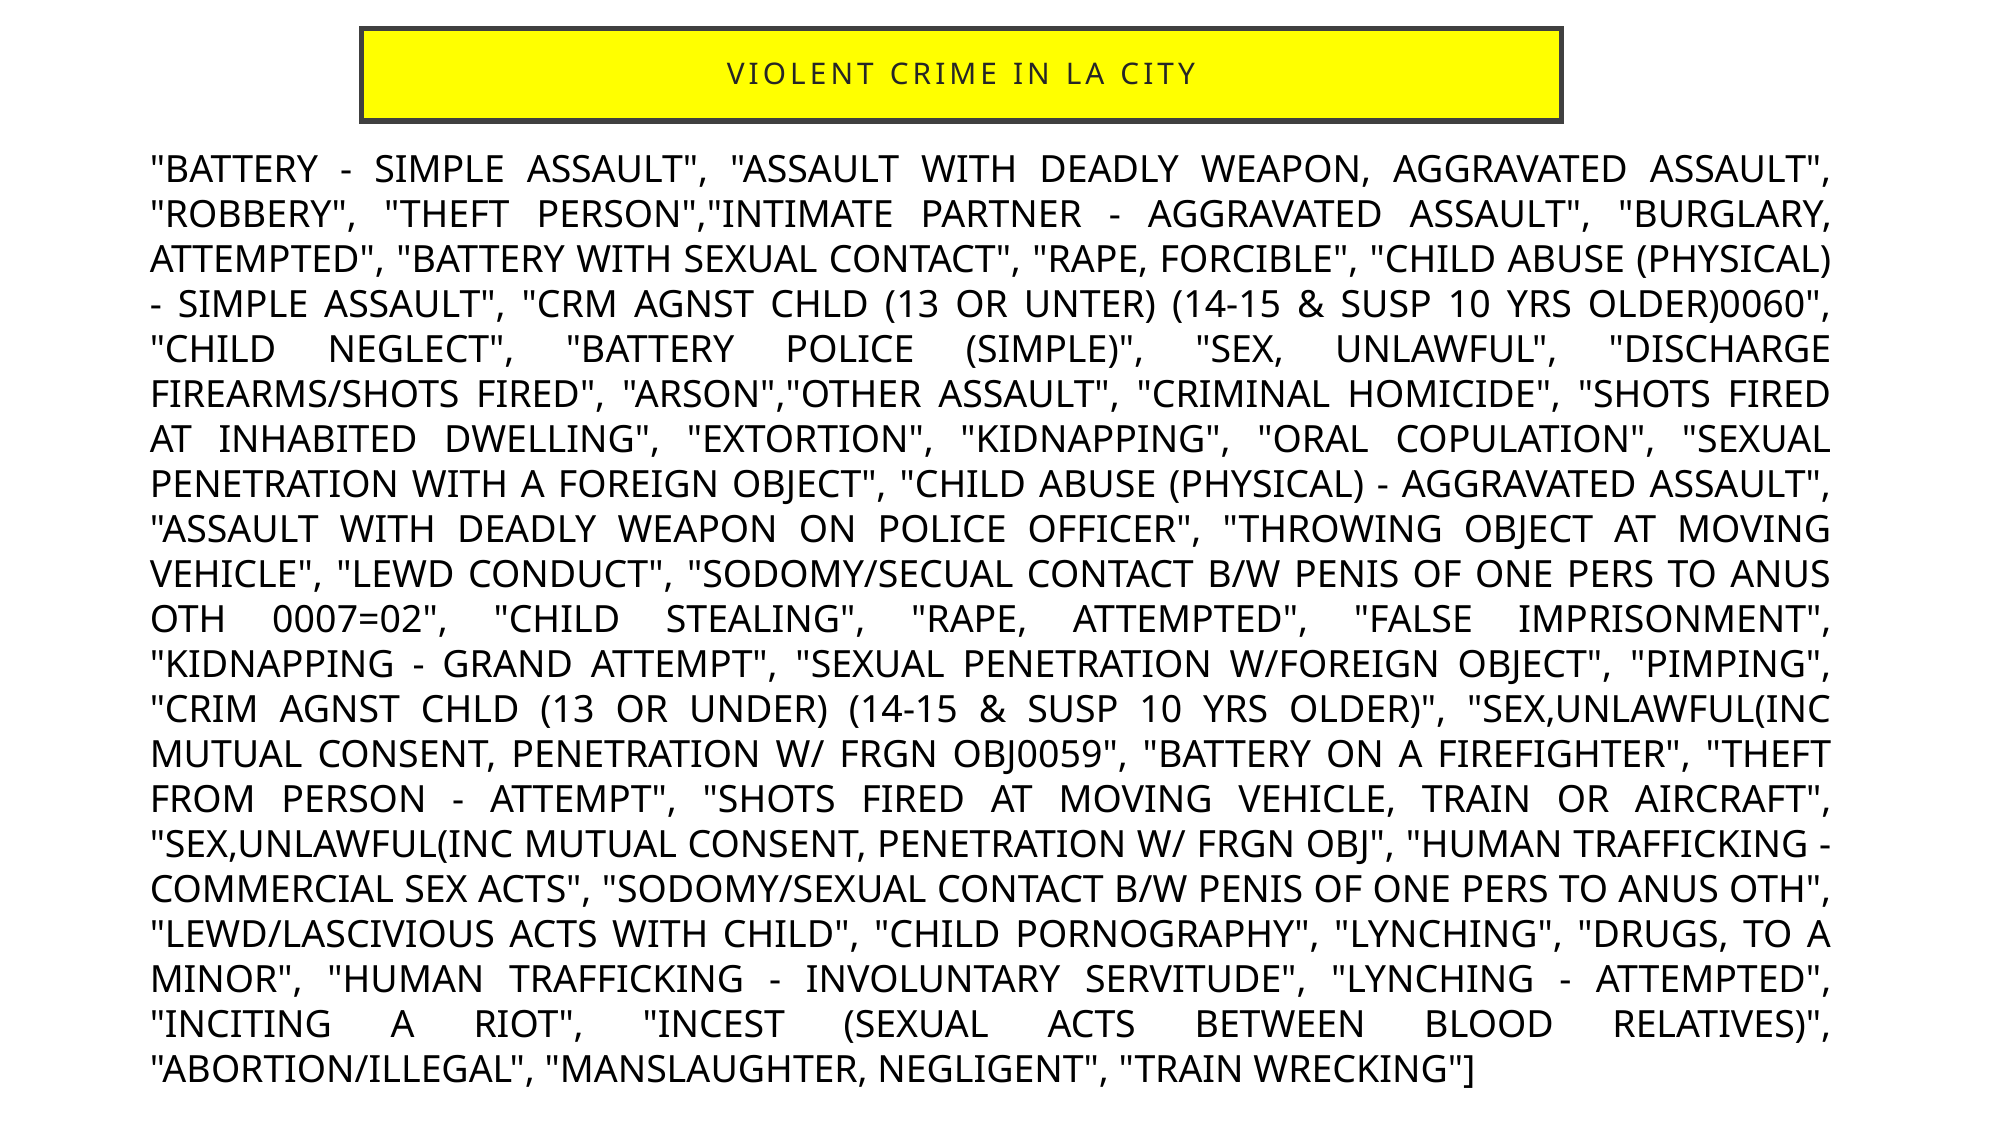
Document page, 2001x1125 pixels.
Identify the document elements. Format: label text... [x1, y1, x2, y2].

text_box "BATTERY - SIMPLE ASSAULT", "ASSAULT WITH DEADLY WEAPON, AGGRAVATED ASSAULT", "ROBBERY", "THEFT PERSON","INTIMATE PARTNER - AGGRAVATED ASSAULT", "BURGLARY, ATTEMPTED", "BATTERY WITH SEXUAL CONTACT", "RAPE, FORCIBLE", "CHILD ABUSE (PHYSICAL) - SIMPLE ASSAULT", "CRM AGNST CHLD (13 OR UNTER) (14-15 & SUSP 10 YRS OLDER)0060", "CHILD NEGLECT", "BATTERY POLICE (SIMPLE)", "SEX, UNLAWFUL", "DISCHARGE FIREARMS/SHOTS FIRED", "ARSON","OTHER ASSAULT", "CRIMINAL HOMICIDE", "SHOTS FIRED AT INHABITED DWELLING", "EXTORTION", "KIDNAPPING", "ORAL COPULATION", "SEXUAL PENETRATION WITH A FOREIGN OBJECT", "CHILD ABUSE (PHYSICAL) - AGGRAVATED ASSAULT", "ASSAULT WITH DEADLY WEAPON ON POLICE OFFICER", "THROWING OBJECT AT MOVING VEHICLE", "LEWD CONDUCT", "SODOMY/SECUAL CONTACT B/W PENIS OF ONE PERS TO ANUS OTH 0007=02", "CHILD STEALING", "RAPE, ATTEMPTED", "FALSE IMPRISONMENT", "KIDNAPPING - GRAND ATTEMPT", "SEXUAL PENETRATION W/FOREIGN OBJECT", "PIMPING", "CRIM AGNST CHLD (13 OR UNDER) (14-15 & SUSP 10 YRS OLDER)", "SEX,UNLAWFUL(INC MUTUAL CONSENT, PENETRATION W/ FRGN OBJ0059", "BATTERY ON A FIREFIGHTER", "THEFT FROM PERSON - ATTEMPT", "SHOTS FIRED AT MOVING VEHICLE, TRAIN OR AIRCRAFT", "SEX,UNLAWFUL(INC MUTUAL CONSENT, PENETRATION W/ FRGN OBJ", "HUMAN TRAFFICKING - COMMERCIAL SEX ACTS", "SODOMY/SEXUAL CONTACT B/W PENIS OF ONE PERS TO ANUS OTH", "LEWD/LASCIVIOUS ACTS WITH CHILD", "CHILD PORNOGRAPHY", "LYNCHING", "DRUGS, TO A MINOR", "HUMAN TRAFFICKING - INVOLUNTARY SERVITUDE", "LYNCHING - ATTEMPTED", "INCITING A RIOT", "INCEST (SEXUAL ACTS BETWEEN BLOOD RELATIVES)", "ABORTION/ILLEGAL", "MANSLAUGHTER, NEGLIGENT", "TRAIN WRECKING"] [135, 137, 1847, 1098]
title Violent Crime in LA City [359, 26, 1564, 124]
